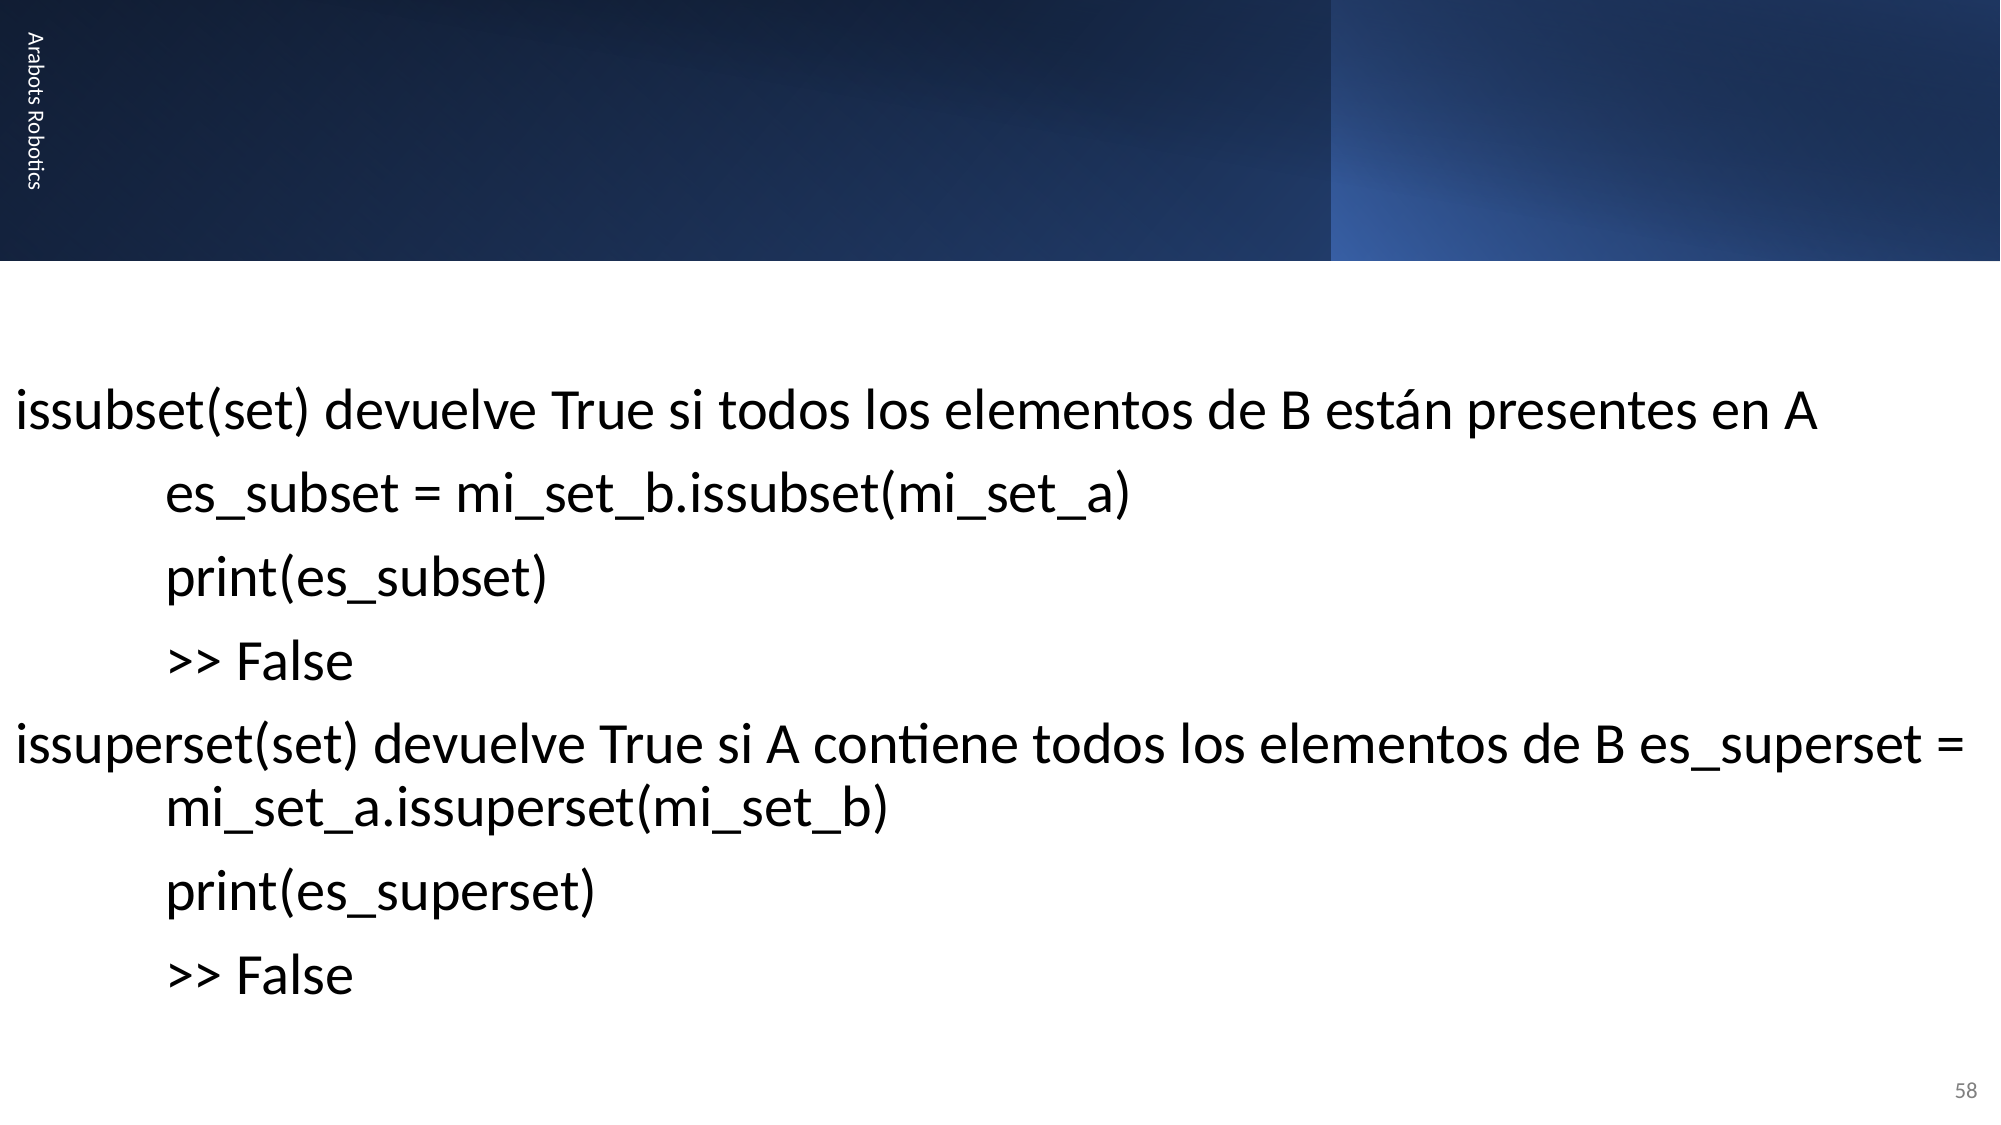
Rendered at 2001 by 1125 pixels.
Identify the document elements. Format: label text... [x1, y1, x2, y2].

text_box [0, 0, 74, 260]
text_box [74, 0, 2000, 260]
slide_number 58 [1920, 1058, 1994, 1119]
footer Arabots Robotics [7, 17, 68, 260]
list issubset(set) devuelve True si todos los elementos de B están presentes en A es_subset = mi_set_b.issubset(mi_set_a) print(es_subset) >> False issuperset(set) devuelve True si A contiene todos los elementos de B es_superset = mi_set_a.issuperset(mi_set_b) print(es_superset) >> False [0, 260, 2000, 1125]
